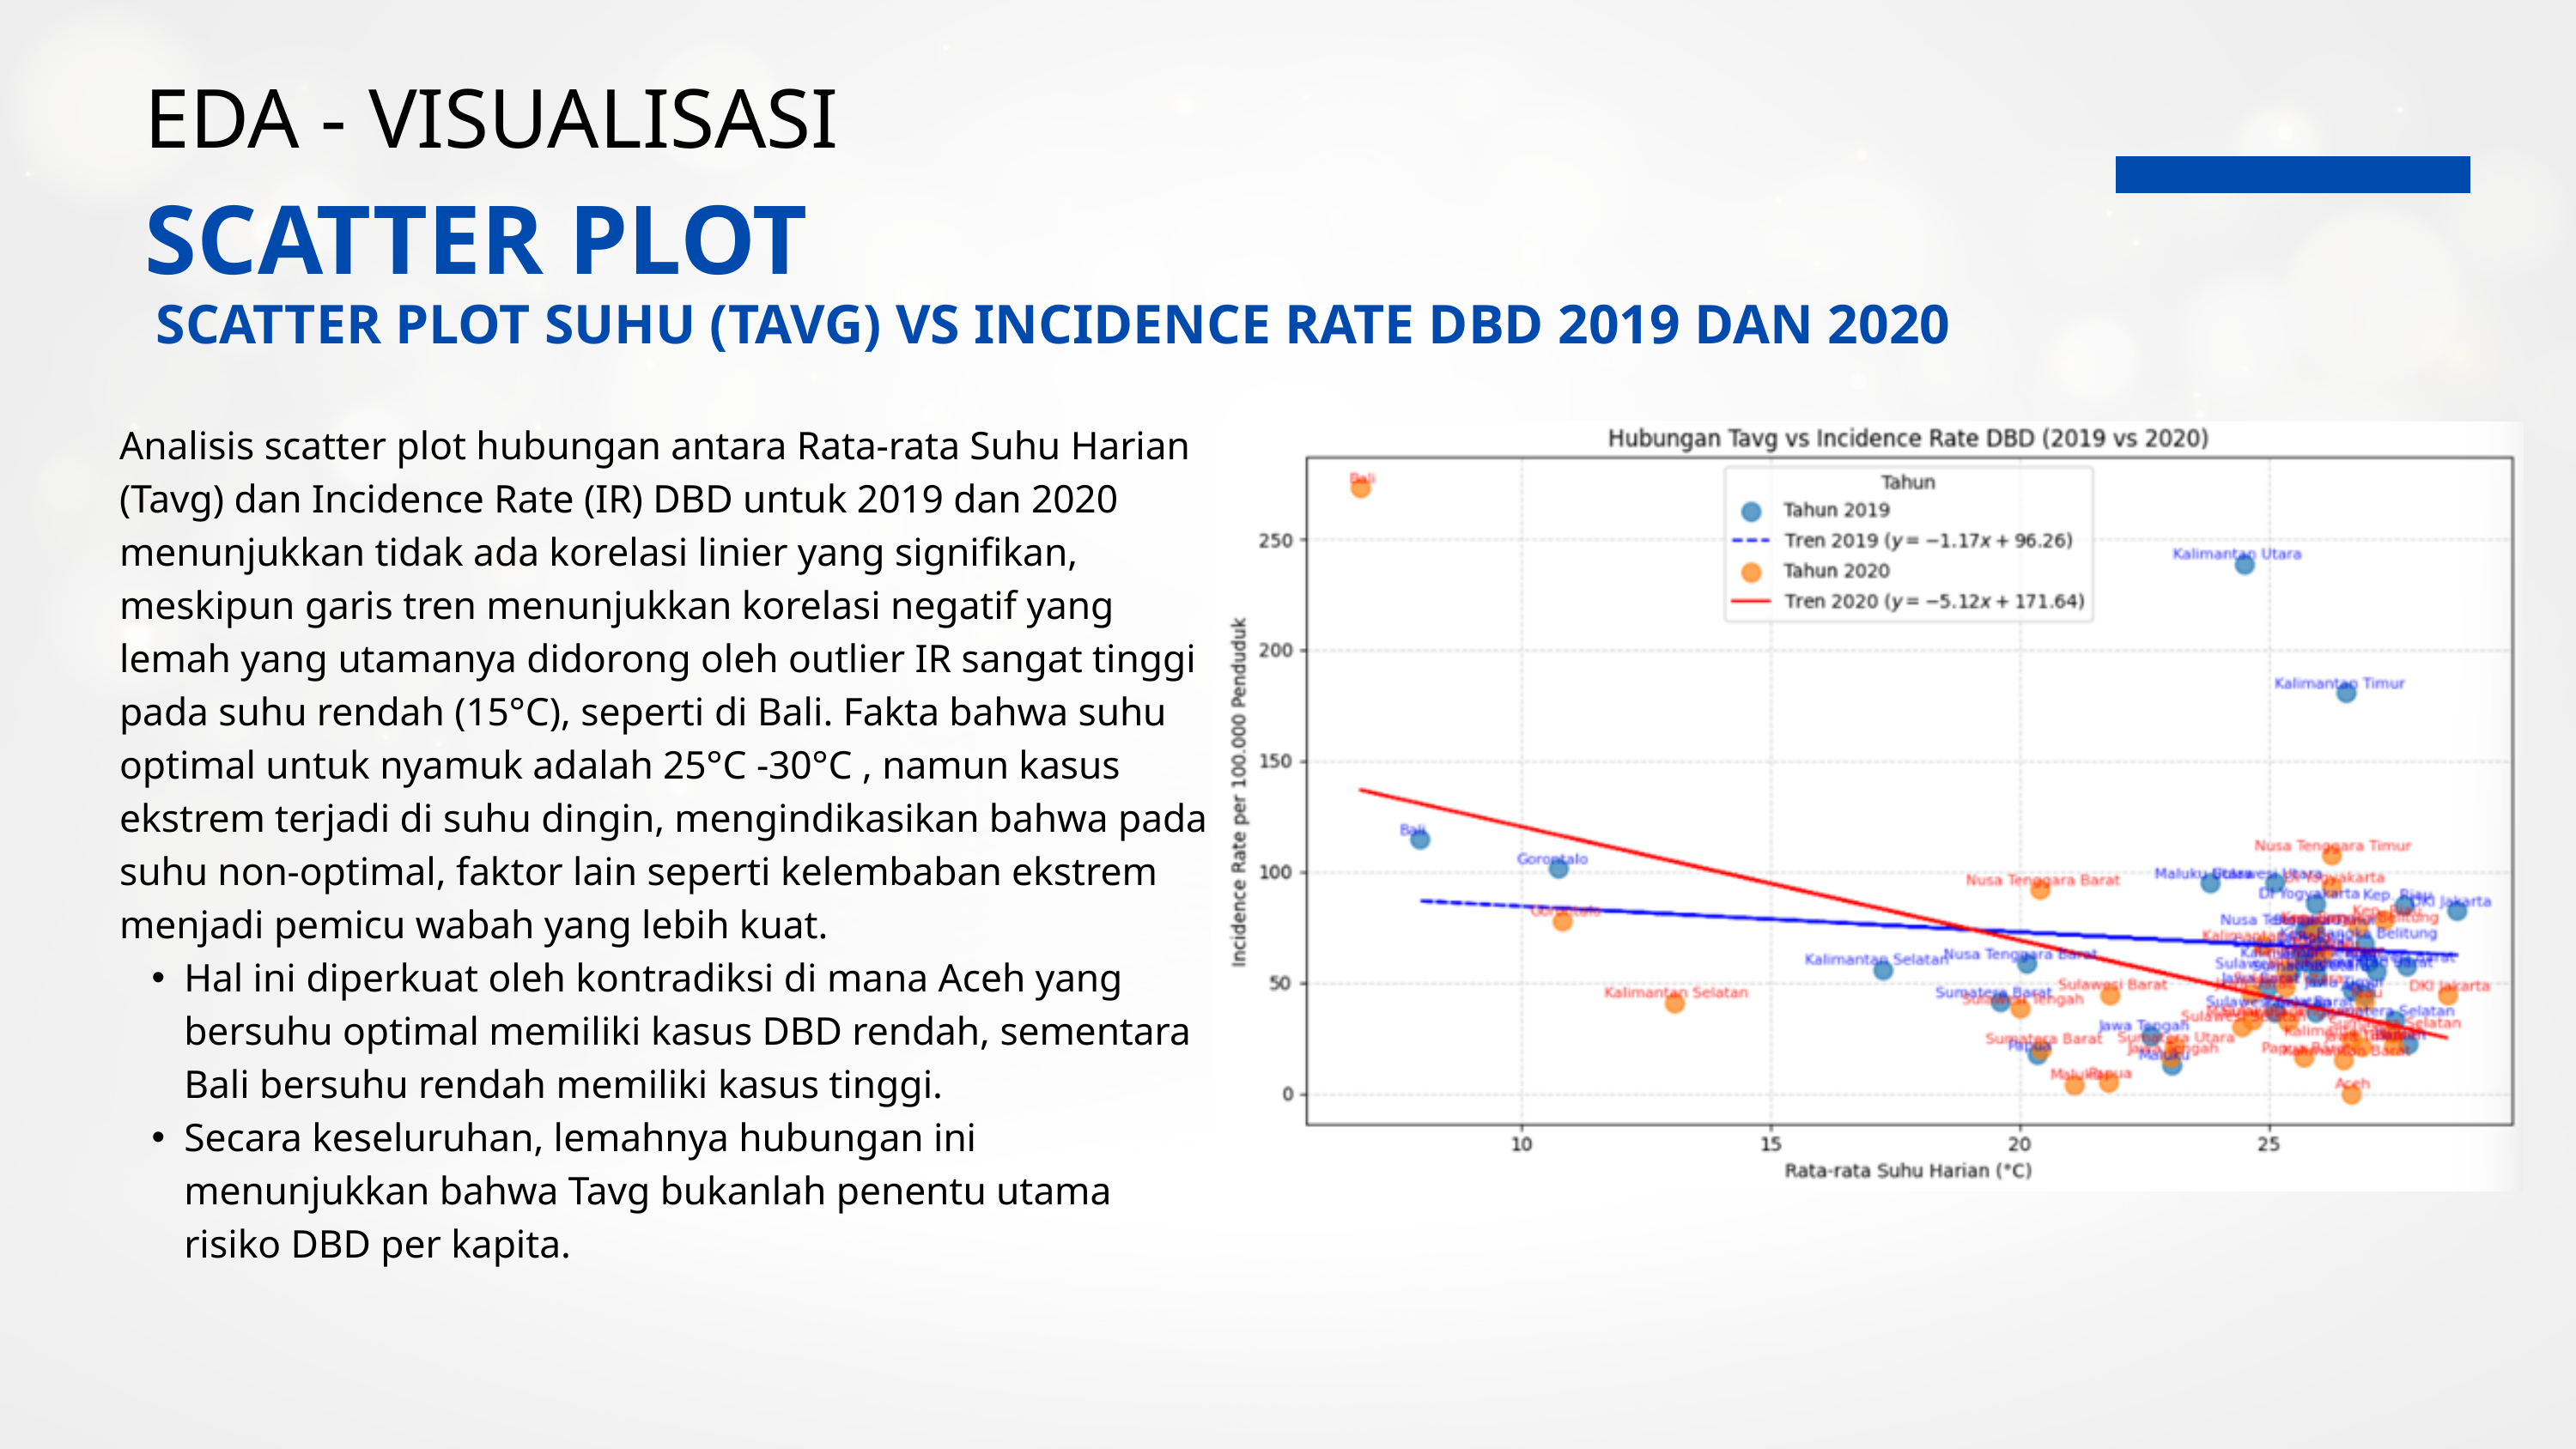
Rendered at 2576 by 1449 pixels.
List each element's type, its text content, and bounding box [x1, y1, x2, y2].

text_box SCATTER PLOT SUHU (TAVG) VS INCIDENCE RATE DBD 2019 DAN 2020 [155, 279, 2576, 355]
text_box [1212, 421, 2524, 1191]
text_box EDA - VISUALISASI [144, 50, 1368, 165]
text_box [2116, 155, 2471, 194]
text_box [0, 0, 2576, 1449]
text_box Analisis scatter plot hubungan antara Rata-rata Suhu Harian (Tavg) dan Incidence Rate (IR) DBD untuk 2019 dan 2020 menunjukkan tidak ada korelasi linier yang signifikan, meskipun garis tren menunjukkan korelasi negatif yang lemah yang utamanya didorong oleh outlier IR sangat tinggi pada suhu rendah (15°C), seperti di Bali. Fakta bahwa suhu optimal untuk nyamuk adalah 25°C -30°C , namun kasus ekstrem terjadi di suhu dingin, mengindikasikan bahwa pada suhu non-optimal, faktor lain seperti kelembaban ekstrem menjadi pemicu wabah yang lebih kuat. Hal ini diperkuat oleh kontradiksi di mana Aceh yang bersuhu optimal memiliki kasus DBD rendah, sementara Bali bersuhu rendah memiliki kasus tinggi. Secara keseluruhan, lemahnya hubungan ini menunjukkan bahwa Tavg bukanlah penentu utama risiko DBD per kapita. [119, 414, 1212, 1266]
text_box SCATTER PLOT [144, 165, 1187, 294]
